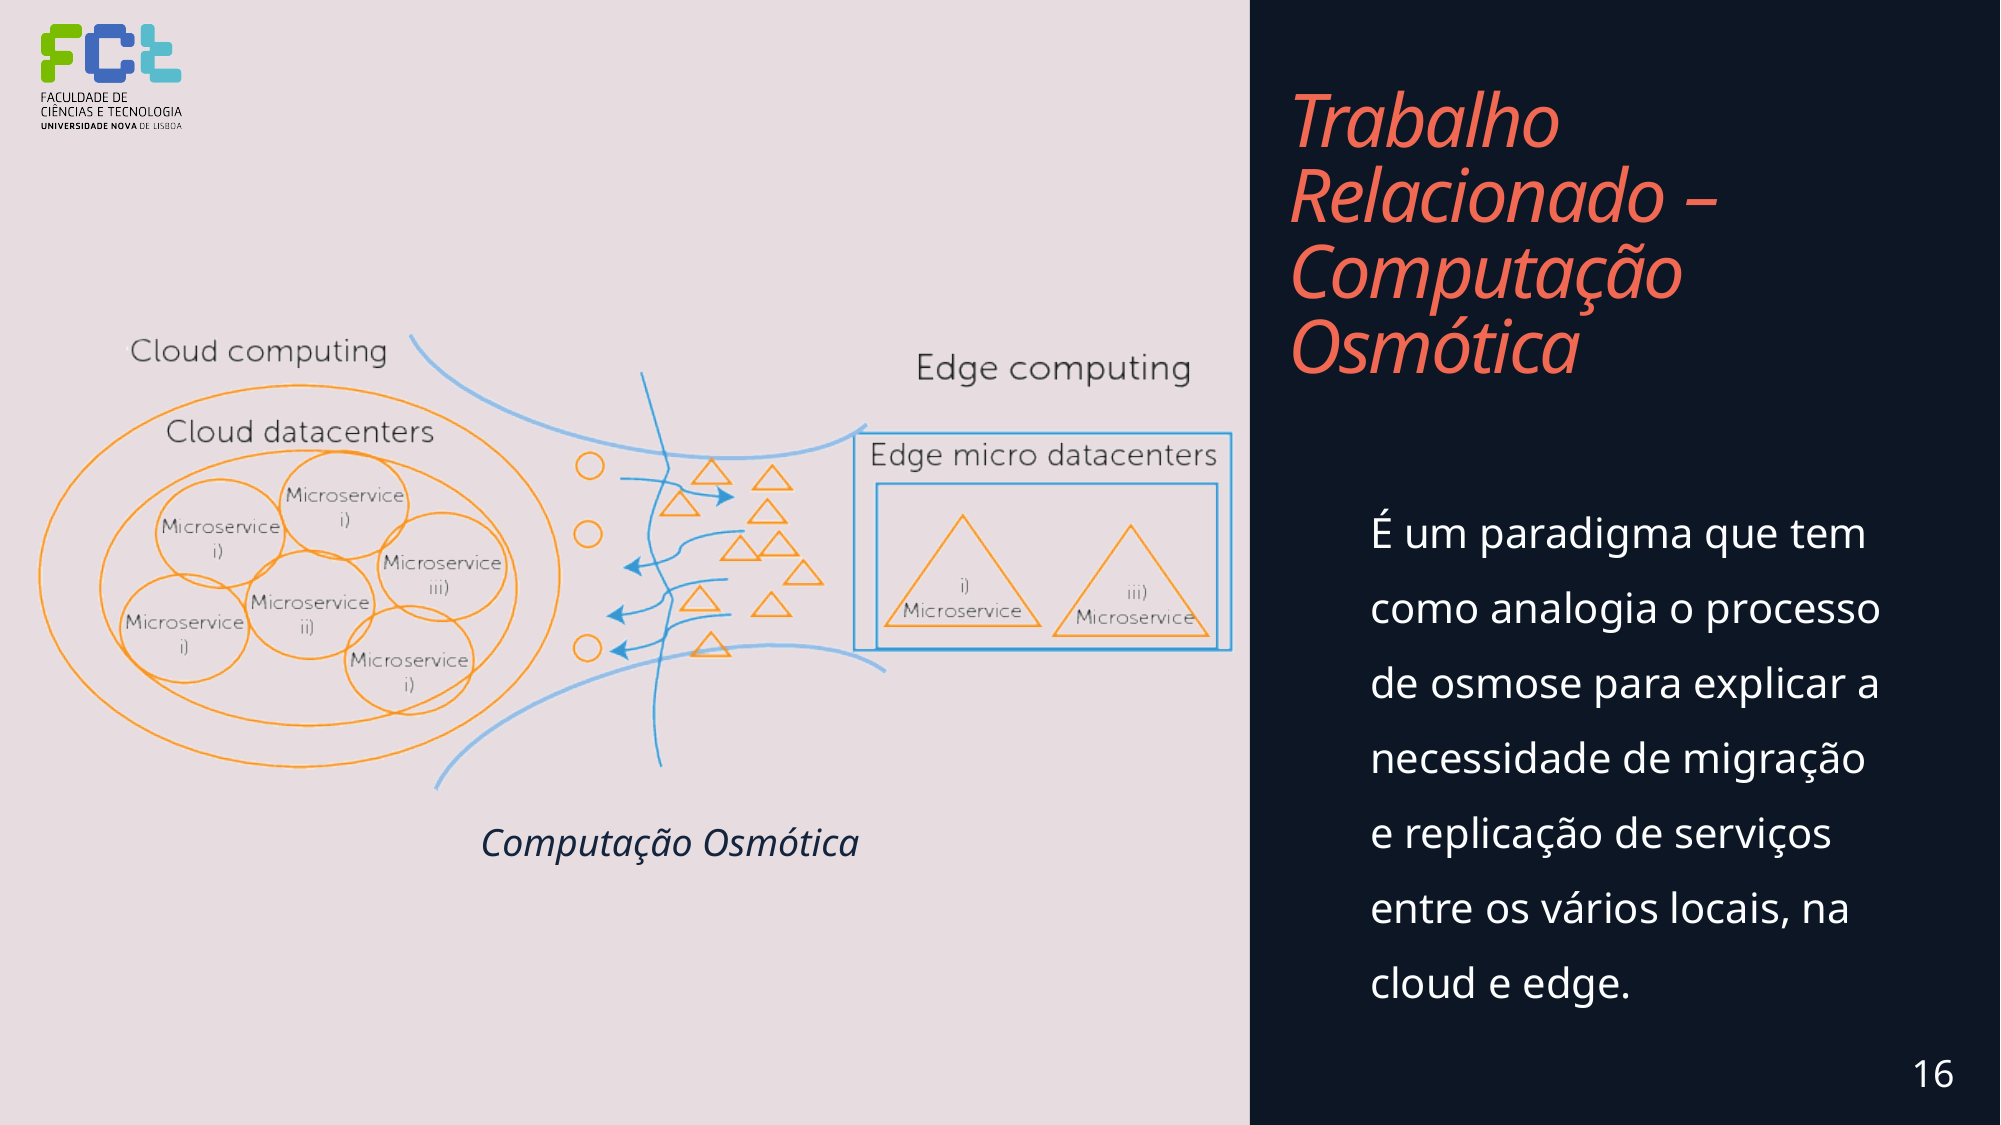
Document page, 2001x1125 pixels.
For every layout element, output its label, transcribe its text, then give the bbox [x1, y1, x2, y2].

list É um paradigma que tem como analogia o processo de osmose para explicar a necessidade de migração e replicação de serviços entre os vários locais, na cloud e edge. [1355, 474, 1913, 1054]
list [35, 333, 1254, 792]
title Trabalho Relacionado – Computação Osmótica [1273, 76, 1964, 397]
text_box Computação Osmótica [465, 812, 875, 872]
picture [40, 23, 183, 130]
slide_number 16 [1822, 1037, 1970, 1113]
